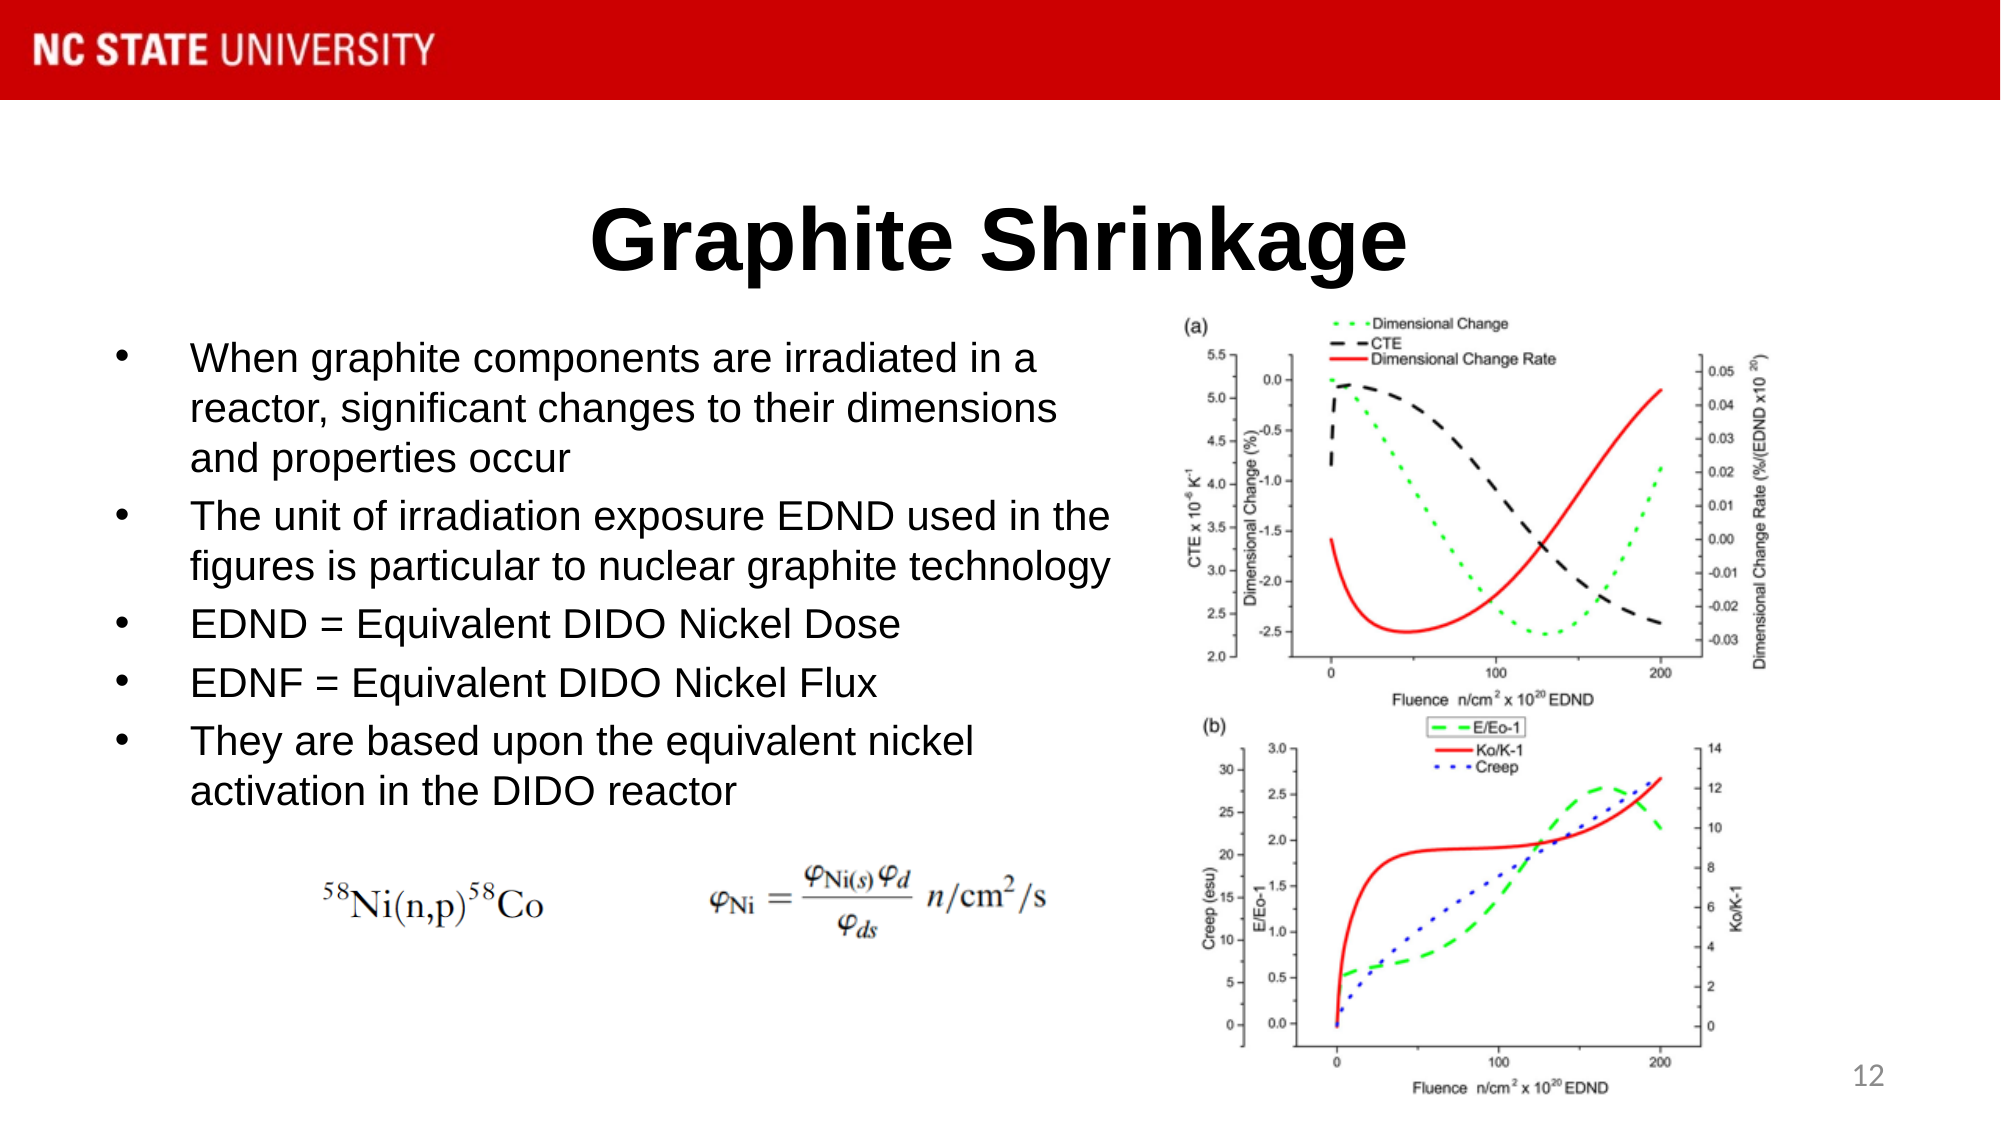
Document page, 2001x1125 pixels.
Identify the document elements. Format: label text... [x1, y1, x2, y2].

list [1183, 315, 1780, 709]
picture [1183, 714, 1744, 1097]
picture [694, 848, 1067, 962]
title Graphite Shrinkage [99, 147, 1900, 323]
list When graphite components are irradiated in a reactor, significant changes to their dimensions and properties occur The unit of irradiation exposure EDND used in the figures is particular to nuclear graphite technology EDND = Equivalent DIDO Nickel Dose EDNF = Equivalent DIDO Nickel Flux They are based upon the equivalent nickel activation in the DIDO reactor [99, 322, 1142, 1005]
slide_number 12 [1745, 1042, 1900, 1103]
picture [0, 0, 2001, 100]
picture [316, 871, 555, 939]
